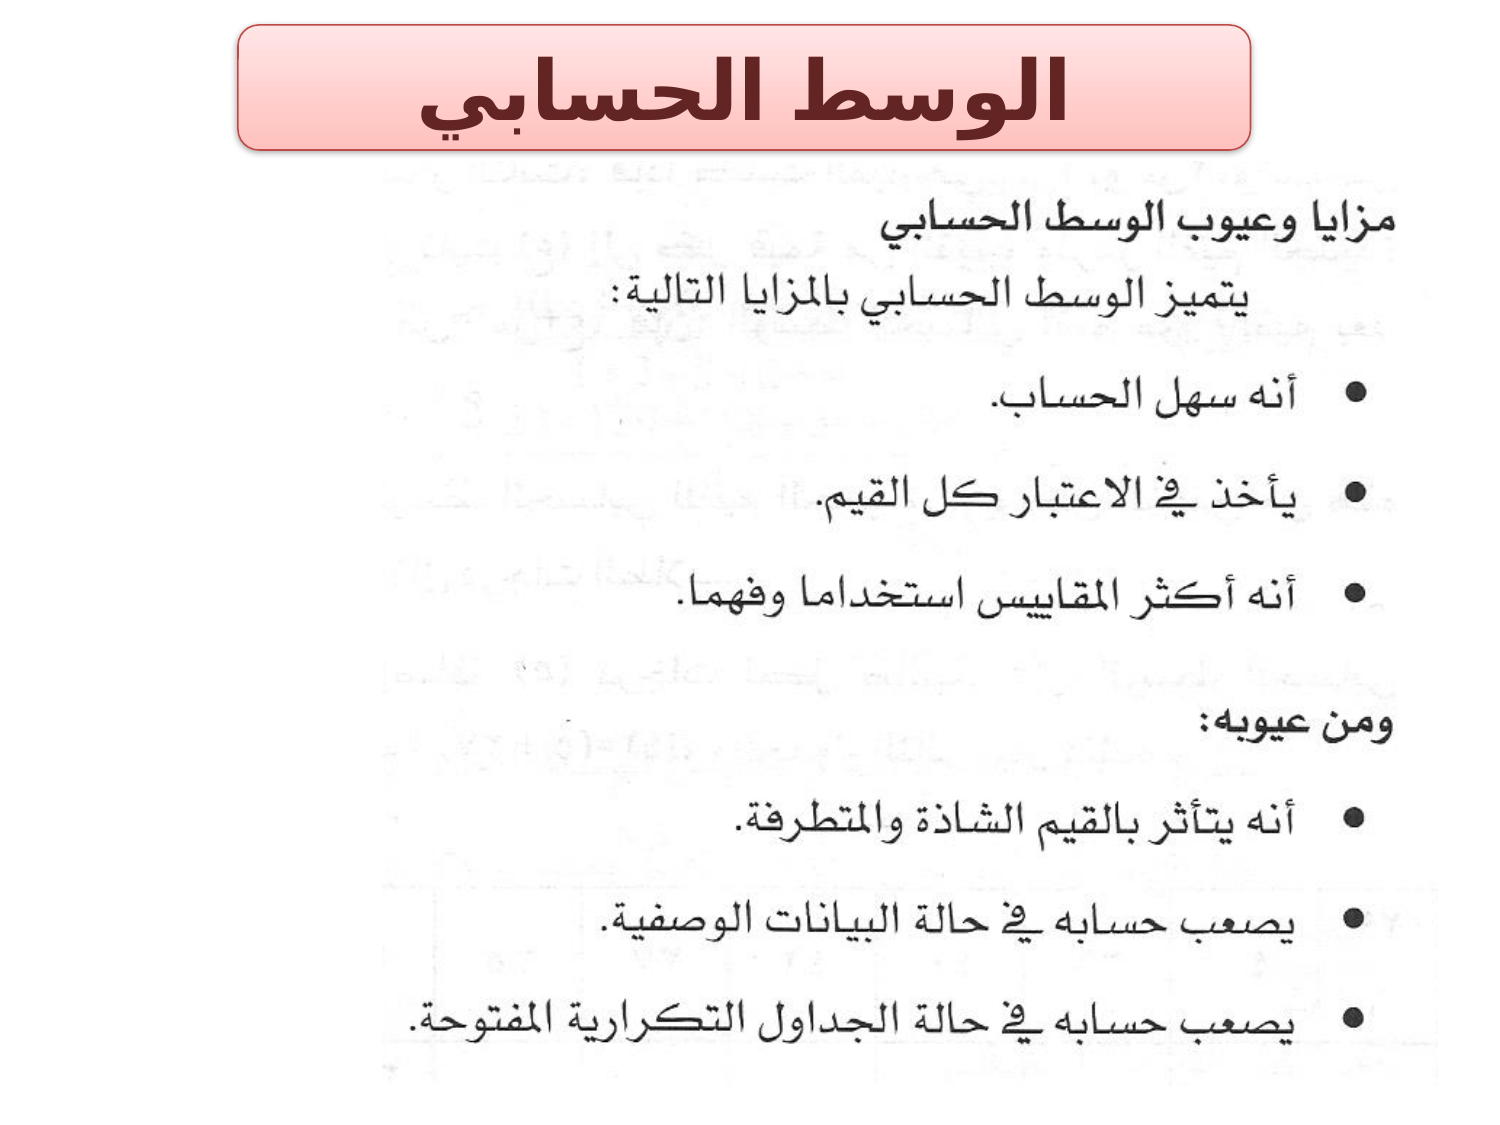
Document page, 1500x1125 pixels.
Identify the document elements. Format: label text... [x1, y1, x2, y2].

text_box الوسط الحسابي [237, 24, 1252, 151]
picture [382, 160, 1438, 1086]
